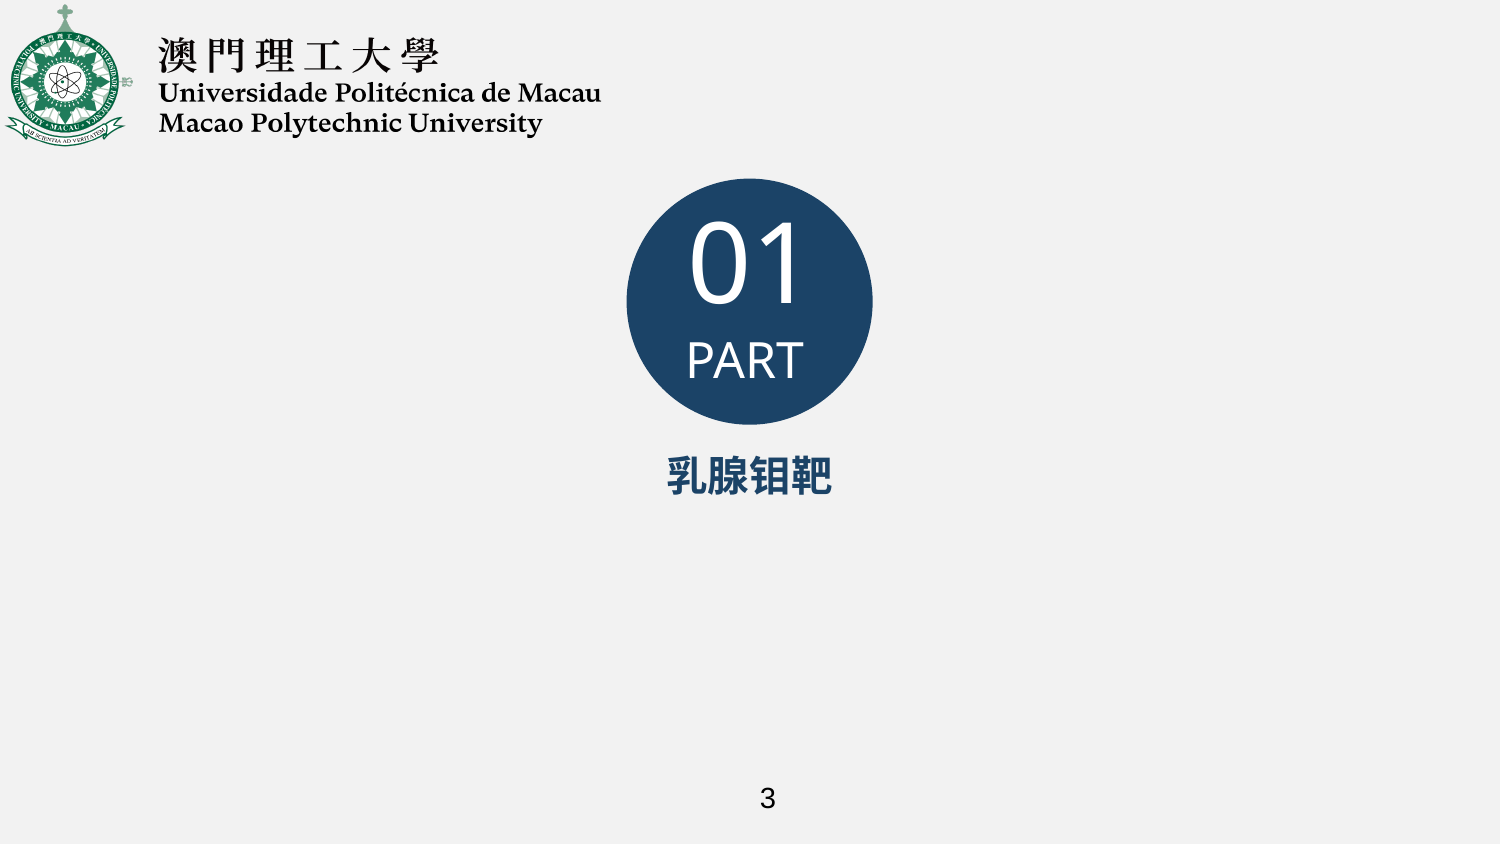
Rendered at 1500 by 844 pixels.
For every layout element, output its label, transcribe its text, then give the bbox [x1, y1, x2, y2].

text_box [667, 395, 832, 426]
text_box 3 [745, 772, 816, 822]
picture [0, 0, 614, 156]
text_box 01 PART [609, 258, 894, 395]
text_box 乳腺钼靶 [407, 444, 1092, 506]
text_box [633, 177, 866, 258]
